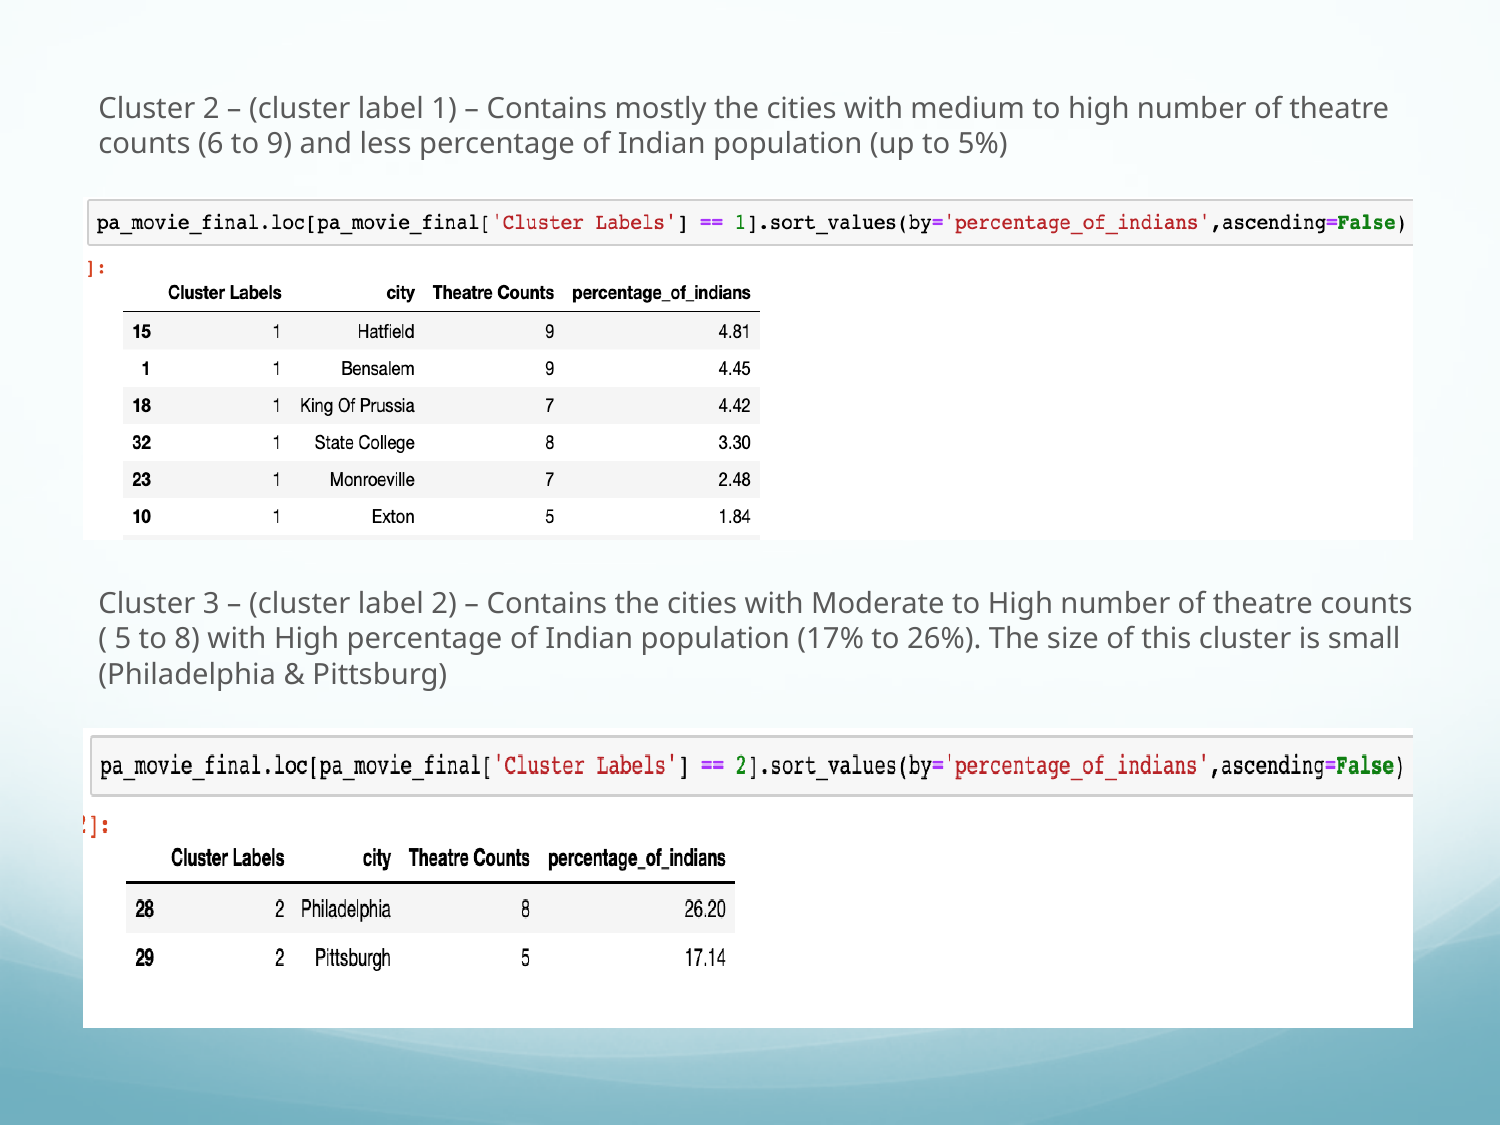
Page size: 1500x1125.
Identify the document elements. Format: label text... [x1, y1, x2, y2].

picture [82, 727, 1414, 1028]
list Cluster 2 – (cluster label 1) – Contains mostly the cities with medium to high number of theatre counts (6 to 9) and less percentage of Indian population (up to 5%) Cluster 3 – (cluster label 2) – Contains the cities with Moderate to High number of theatre counts ( 5 to 8) with High percentage of Indian population (17% to 26%). The size of this cluster is small (Philadelphia & Pittsburg) [83, 81, 1453, 1047]
picture [82, 197, 1414, 541]
